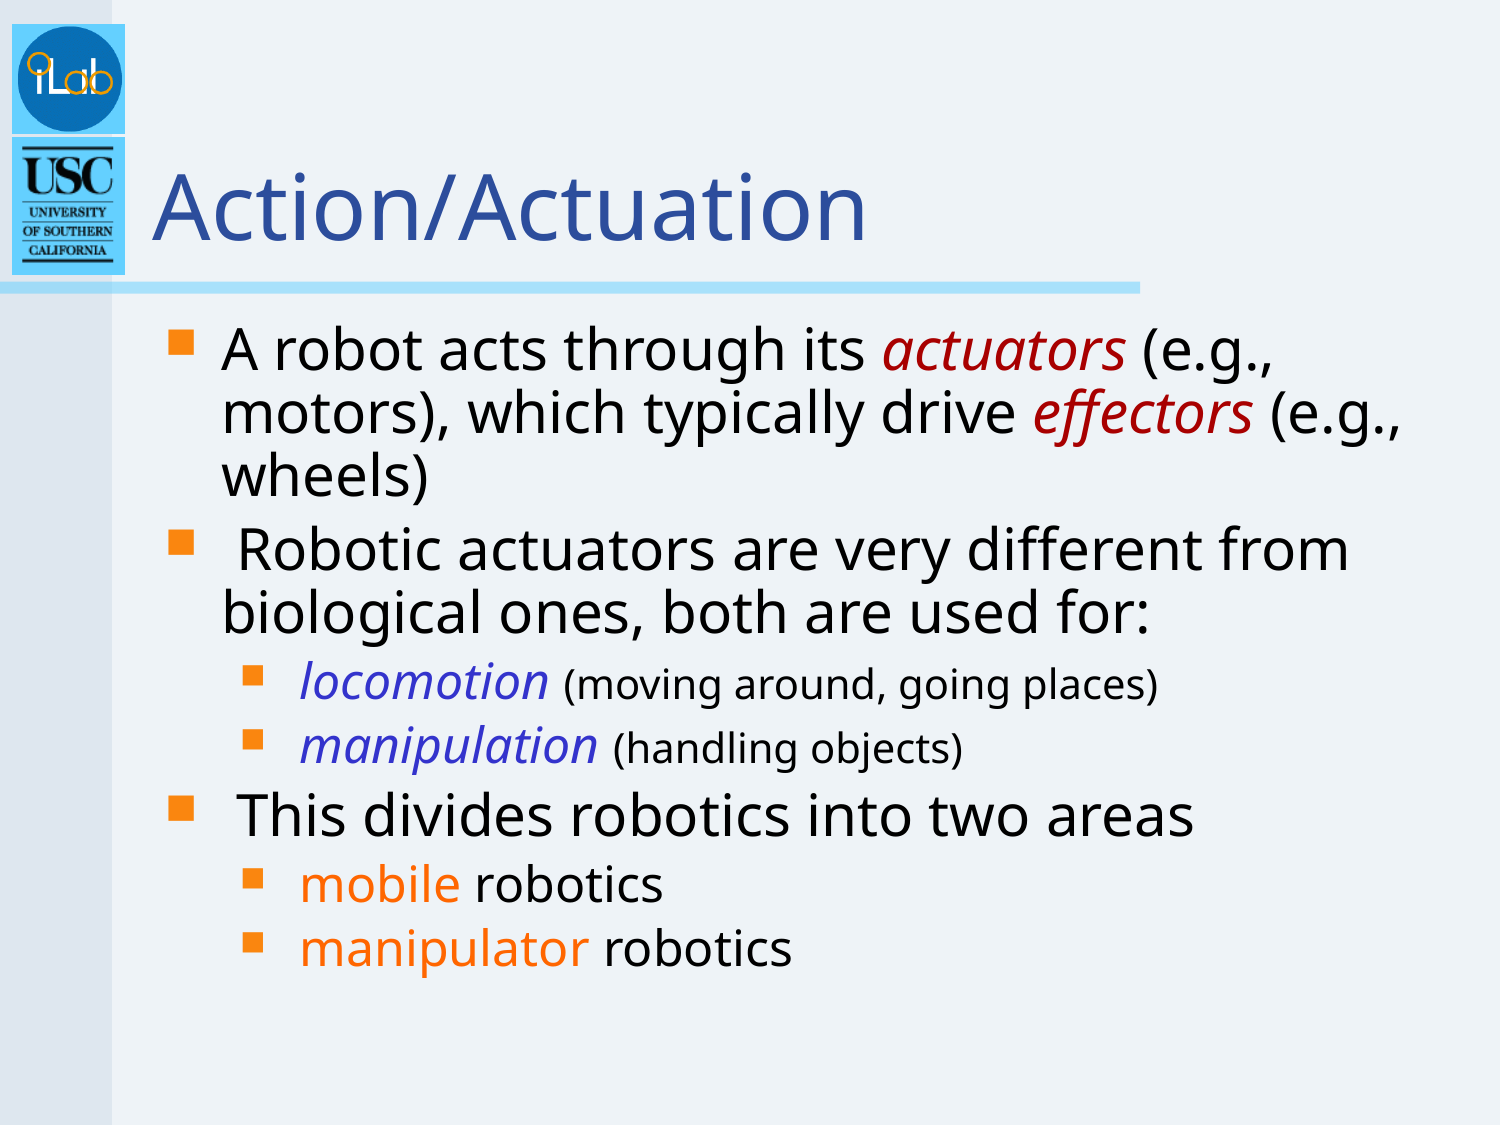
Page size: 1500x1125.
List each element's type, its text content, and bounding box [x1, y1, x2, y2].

title Action/Actuation [137, 141, 1476, 267]
picture [12, 24, 125, 134]
list A robot acts through its actuators (e.g., motors), which typically drive effectors (e.g., wheels) Robotic actuators are very different from biological ones, both are used for: locomotion (moving around, going places) manipulation (handling objects) This divides robotics into two areas mobile robotics manipulator robotics [149, 312, 1481, 1001]
picture [12, 137, 125, 275]
